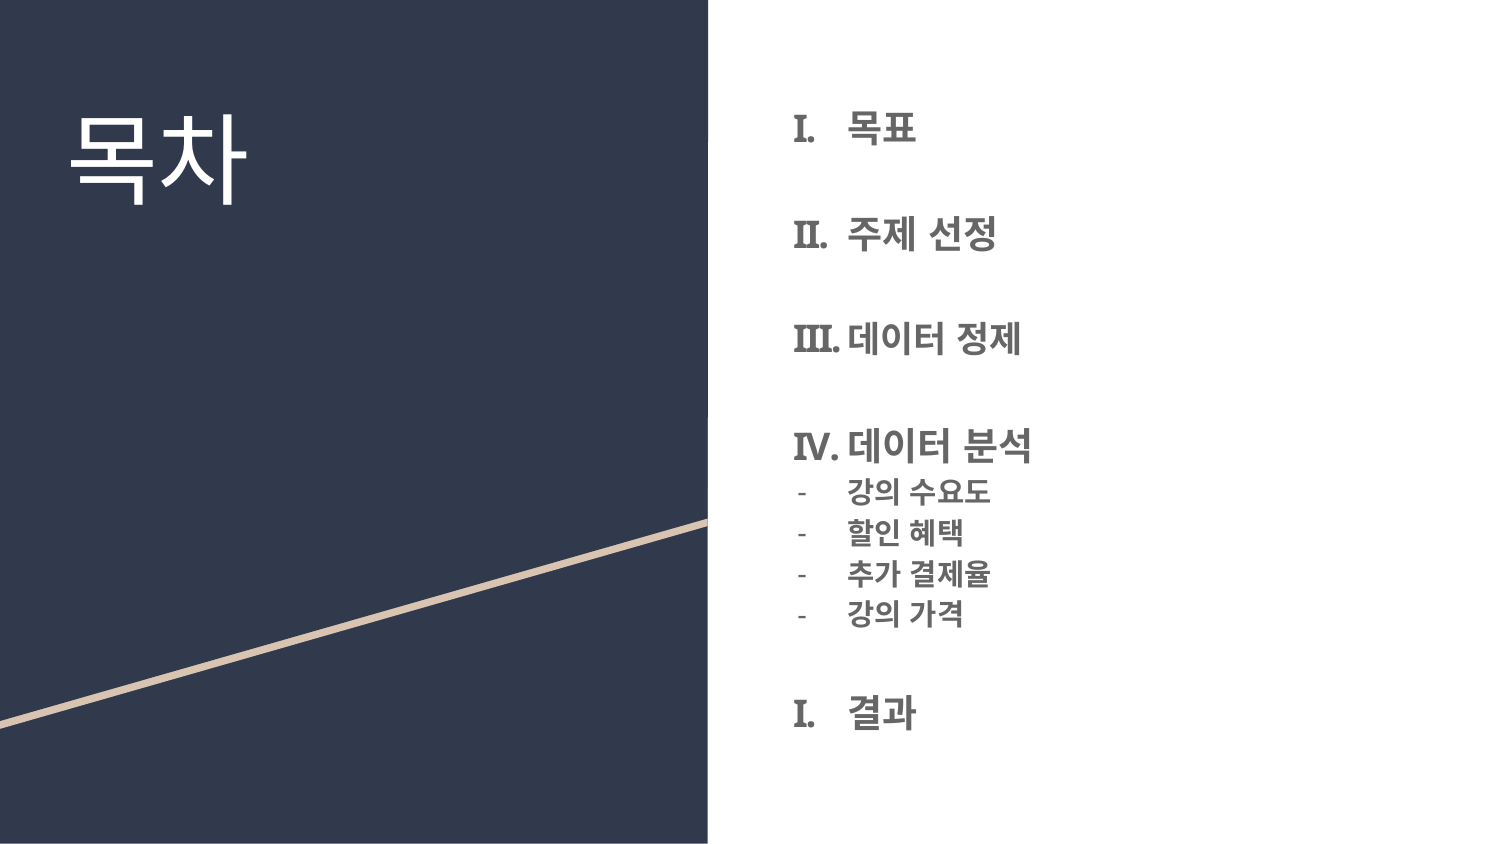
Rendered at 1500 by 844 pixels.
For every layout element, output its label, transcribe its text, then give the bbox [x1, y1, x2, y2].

title 목차 [51, 82, 660, 494]
list 목표 주제 선정 데이터 정제 데이터 분석 강의 수요도 할인 혜택 추가 결제율 강의 가격 결과 [761, 82, 1446, 755]
